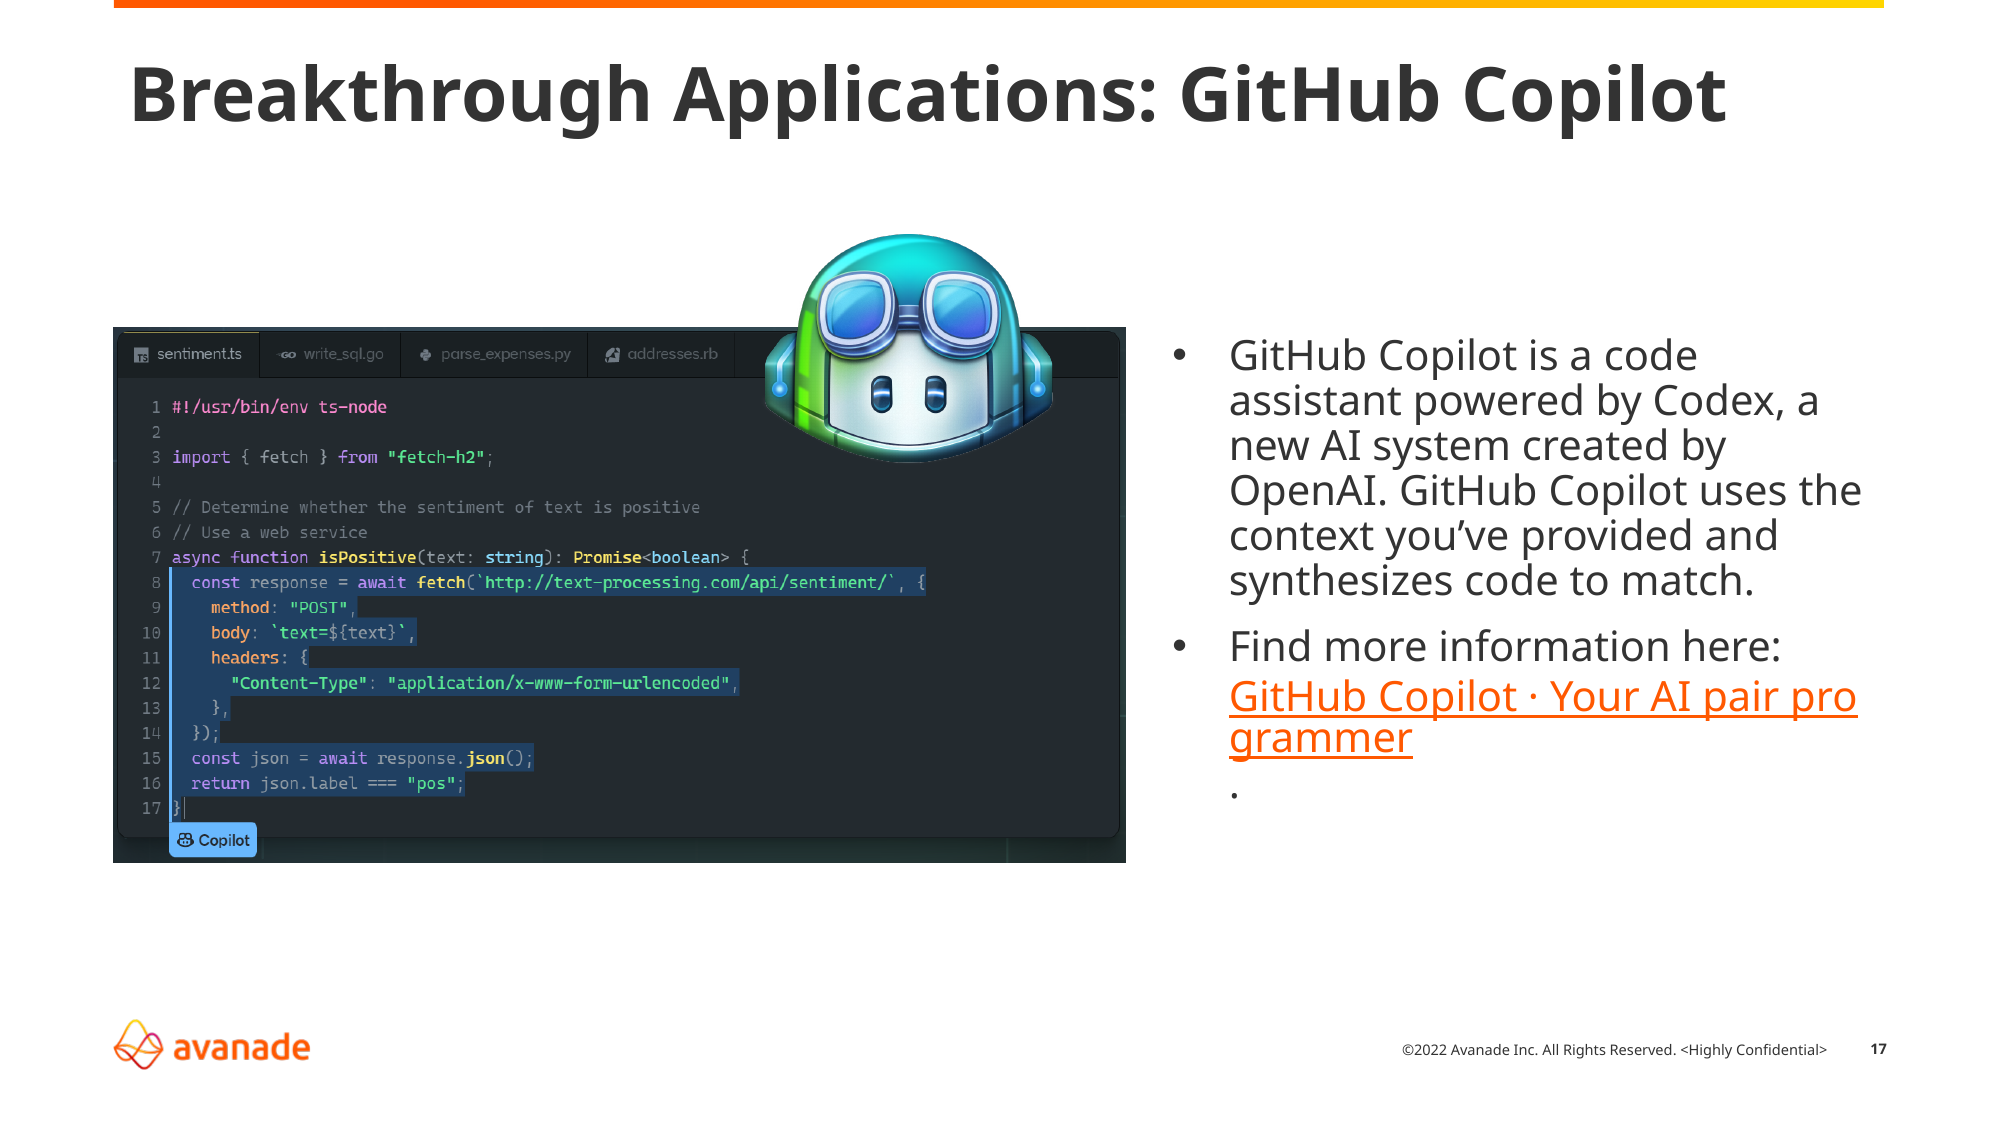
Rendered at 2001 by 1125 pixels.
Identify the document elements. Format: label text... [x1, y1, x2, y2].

text_box GitHub Copilot is a code assistant powered by Codex, a new AI system created by OpenAI. GitHub Copilot uses the context you’ve provided and synthesizes code to match. Find more information here: GitHub Copilot · Your AI pair programmer. [1157, 327, 1883, 863]
picture [113, 327, 1126, 863]
picture [93, 999, 339, 1090]
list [757, 201, 1060, 504]
text_box Breakthrough Applications: GitHub Copilot [113, 9, 1883, 187]
